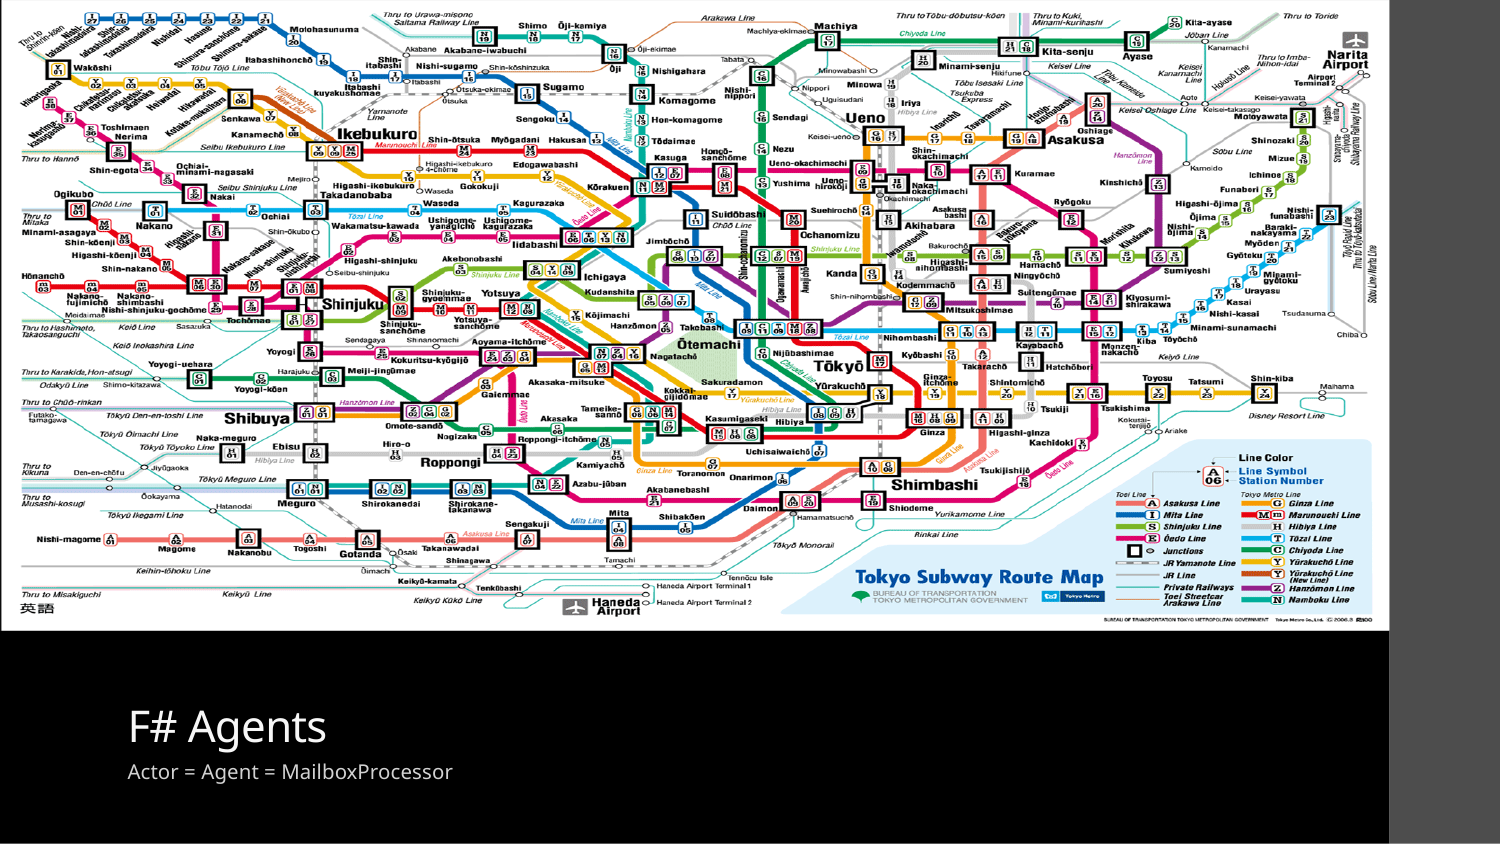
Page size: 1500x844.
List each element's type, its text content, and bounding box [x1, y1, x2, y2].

picture [0, 0, 1390, 632]
title F# Agents [112, 646, 1341, 751]
list Actor = Agent = MailboxProcessor [112, 751, 1341, 825]
